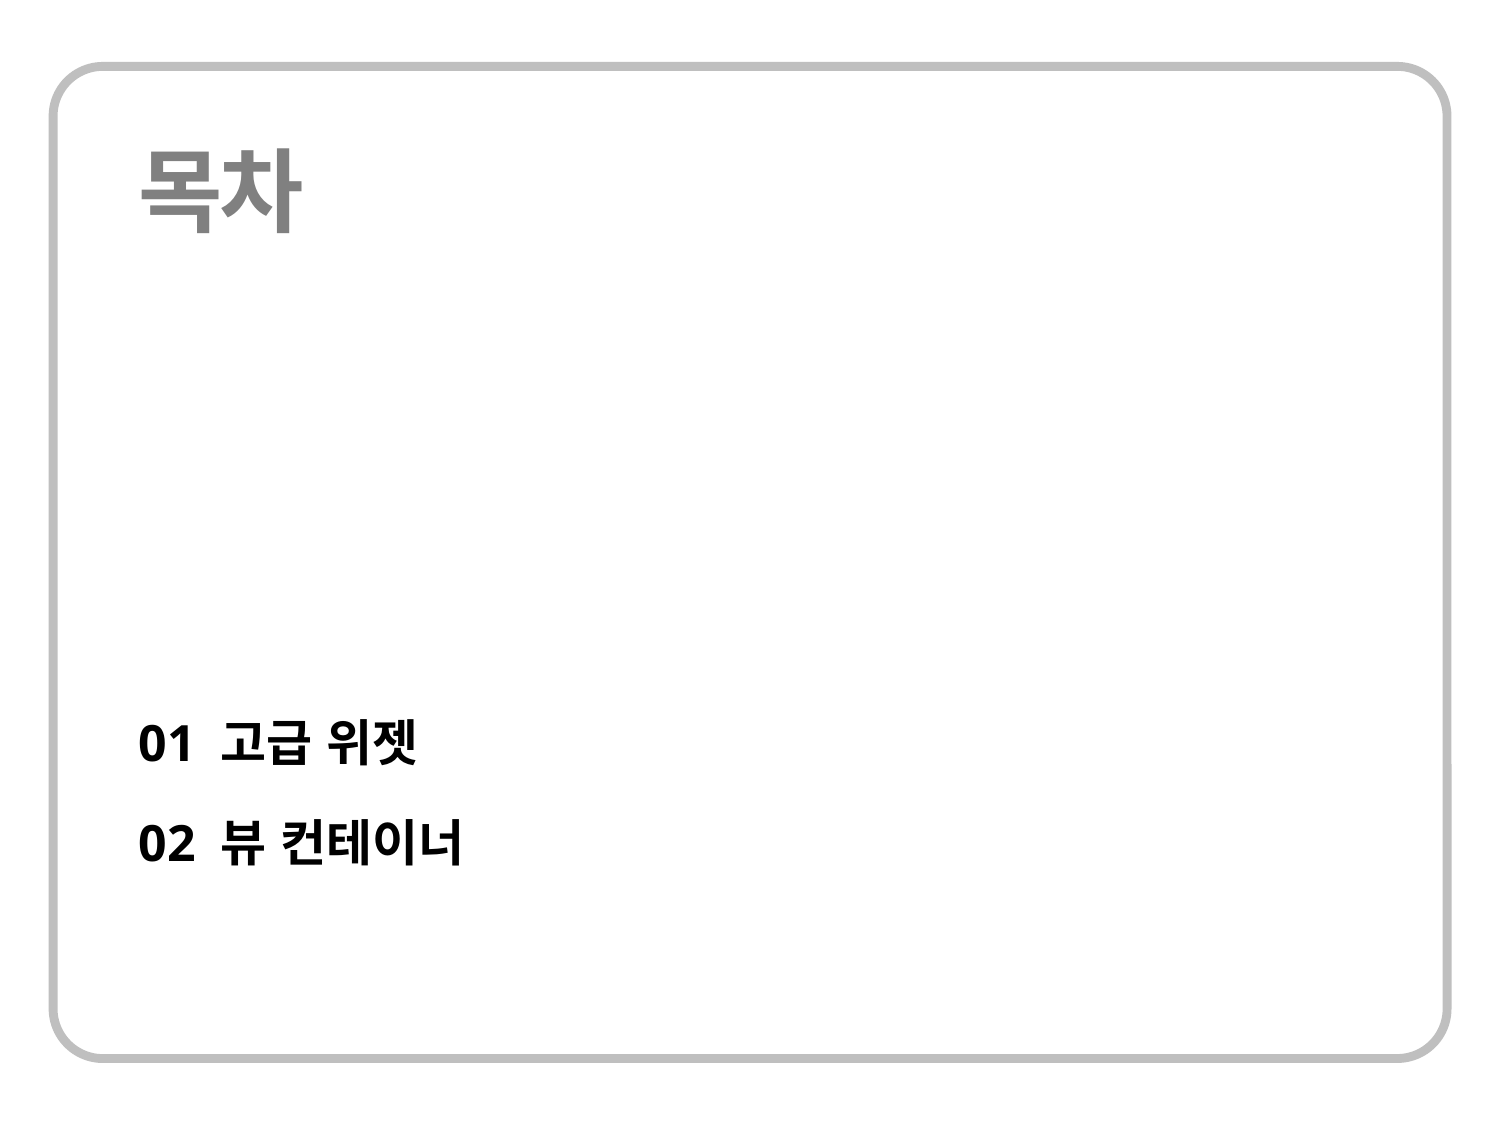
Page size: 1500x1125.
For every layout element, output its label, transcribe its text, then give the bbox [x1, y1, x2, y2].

list 01 고급 위젯 02 뷰 컨테이너 [123, 303, 1374, 978]
